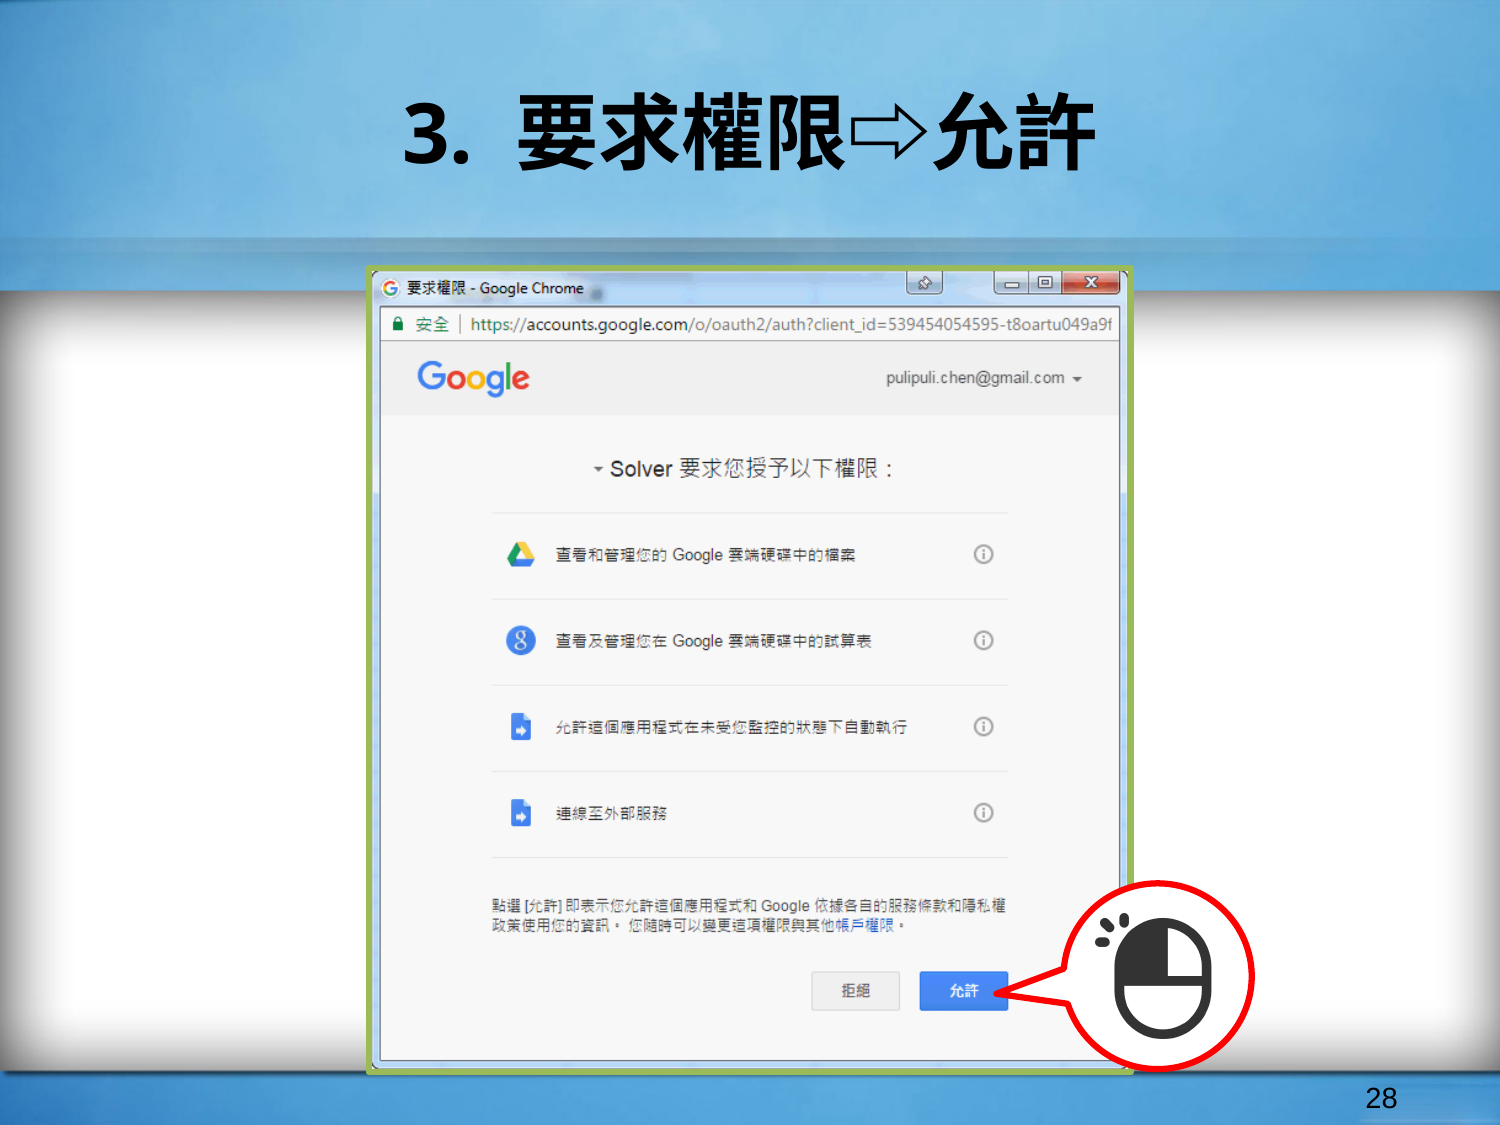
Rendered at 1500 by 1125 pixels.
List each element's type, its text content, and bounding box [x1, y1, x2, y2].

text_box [1063, 883, 1252, 1070]
picture [0, 0, 1500, 1125]
slide_number ‹#› [1350, 1074, 1488, 1118]
title 3. 要求權限⇨允許 [78, 27, 1422, 232]
